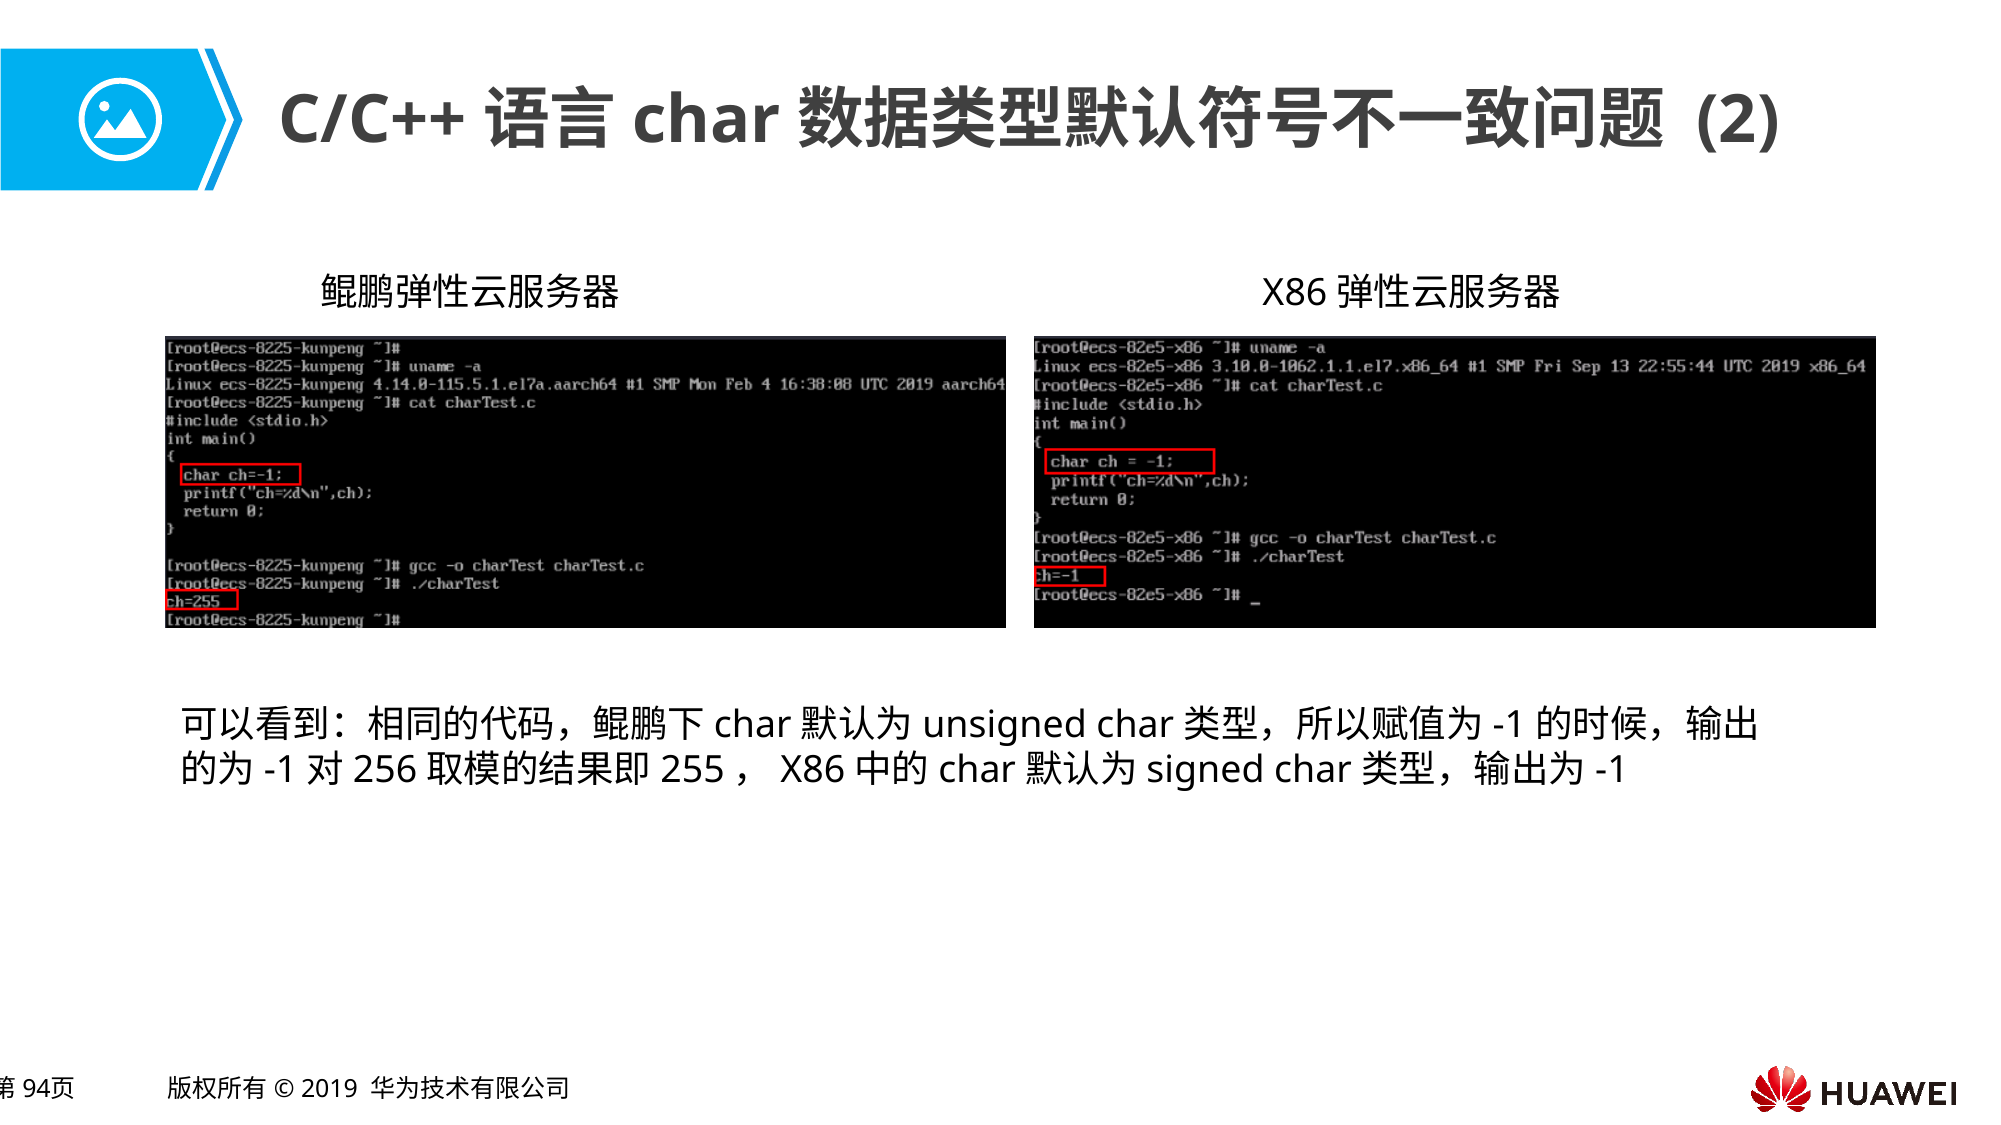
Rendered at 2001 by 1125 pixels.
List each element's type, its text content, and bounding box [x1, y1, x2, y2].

text_box 可以看到：相同的代码，鲲鹏下char默认为unsigned char类型，所以赋值为-1的时候，输出的为-1对256取模的结果即255，X86中的char默认为signed char类型，输出为-1 [165, 692, 1800, 798]
picture [1033, 336, 1876, 628]
picture [1751, 1066, 1956, 1112]
text_box 鲲鹏弹性云服务器 [305, 260, 703, 321]
title C/C++语言char数据类型默认符号不一致问题 (2) [261, 67, 1875, 173]
picture [165, 336, 1006, 628]
text_box X86弹性云服务器 [1247, 260, 1645, 321]
